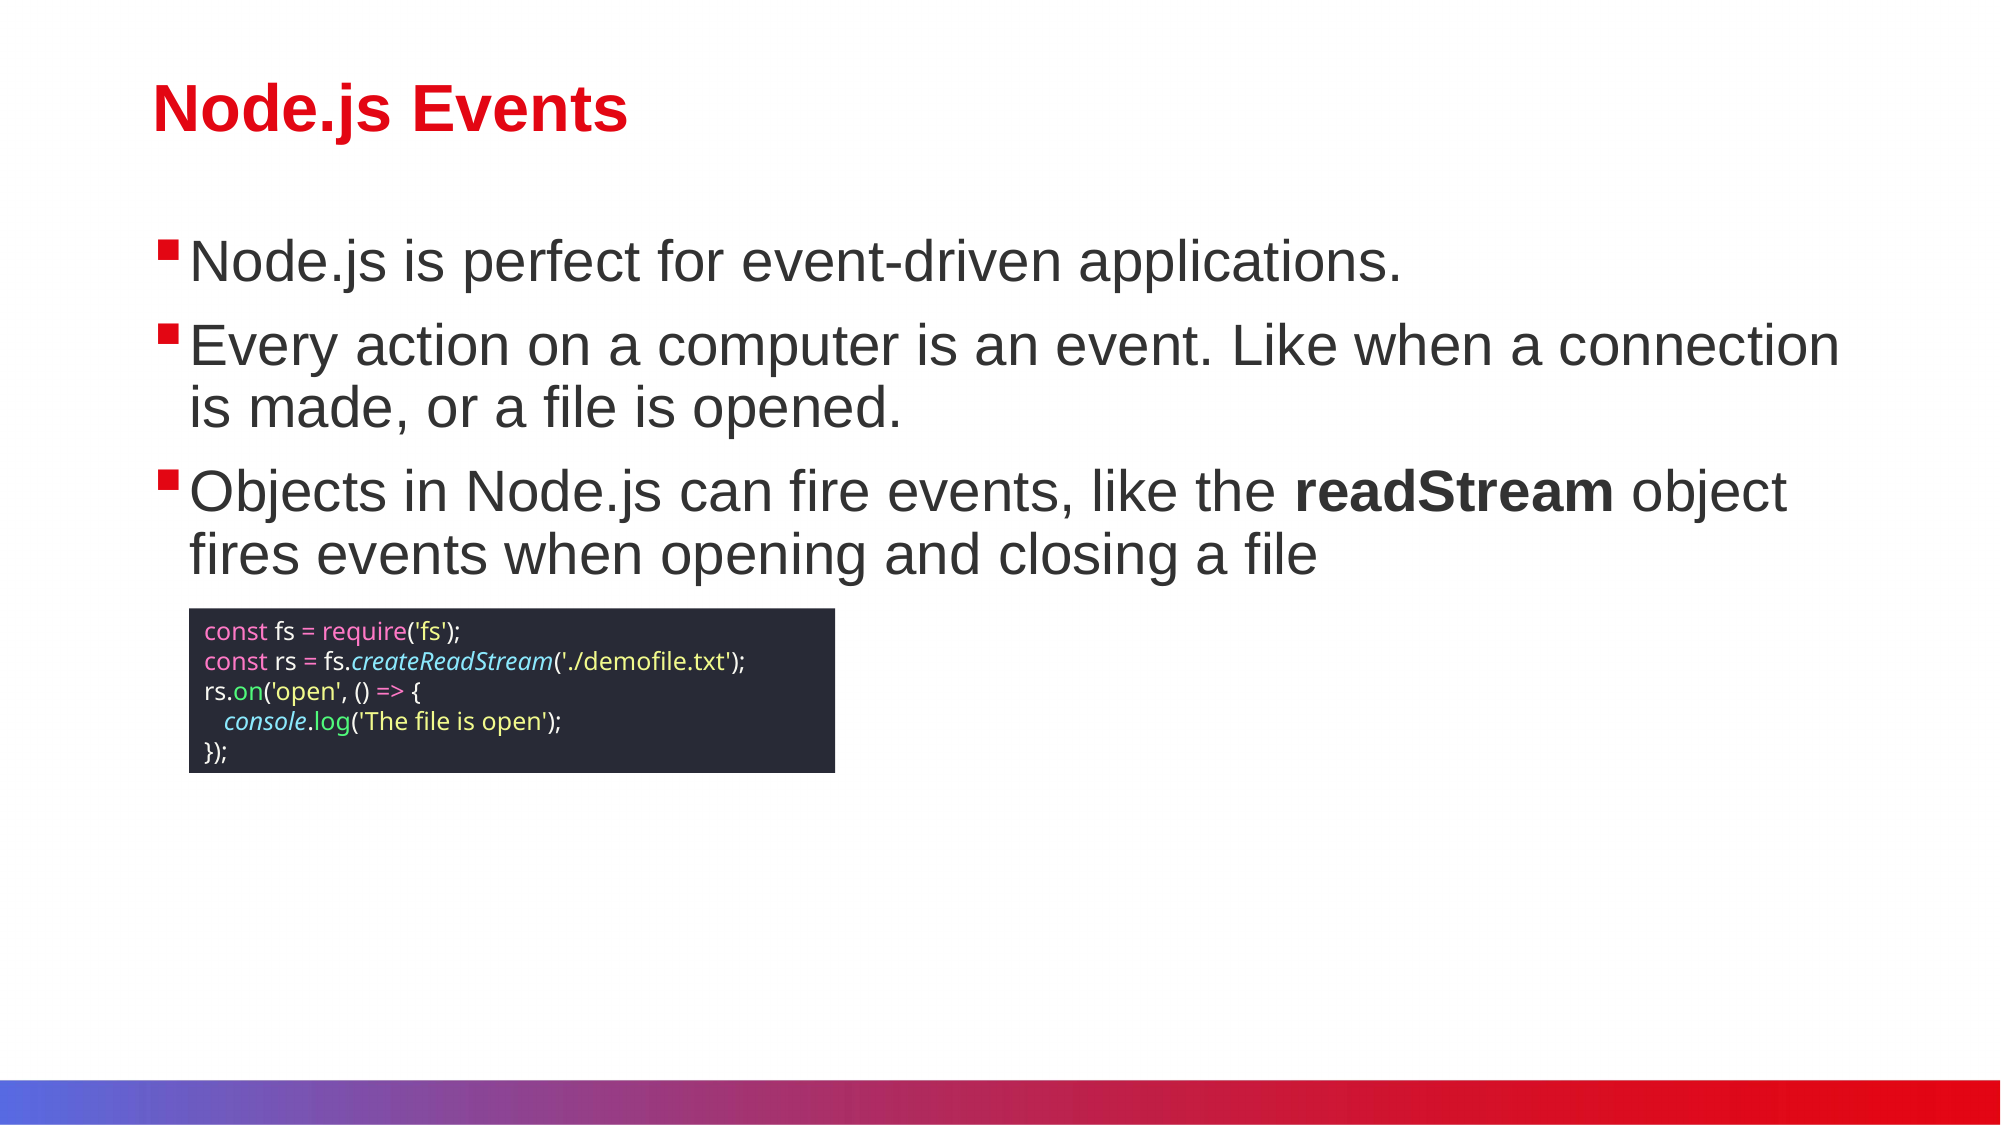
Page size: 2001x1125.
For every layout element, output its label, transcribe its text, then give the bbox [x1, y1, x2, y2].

picture [0, 0, 2001, 1125]
title Node.js Events [137, 66, 1863, 155]
list Node.js is perfect for event-driven applications. Every action on a computer is an event. Like when a connection is made, or a file is opened. Objects in Node.js can fire events, like the readStream object fires events when opening and closing a file [137, 223, 1863, 992]
text_box const fs = require('fs'); const rs = fs.createReadStream('./demofile.txt'); rs.on('open', () => { console.log('The file is open'); }); [189, 608, 836, 773]
